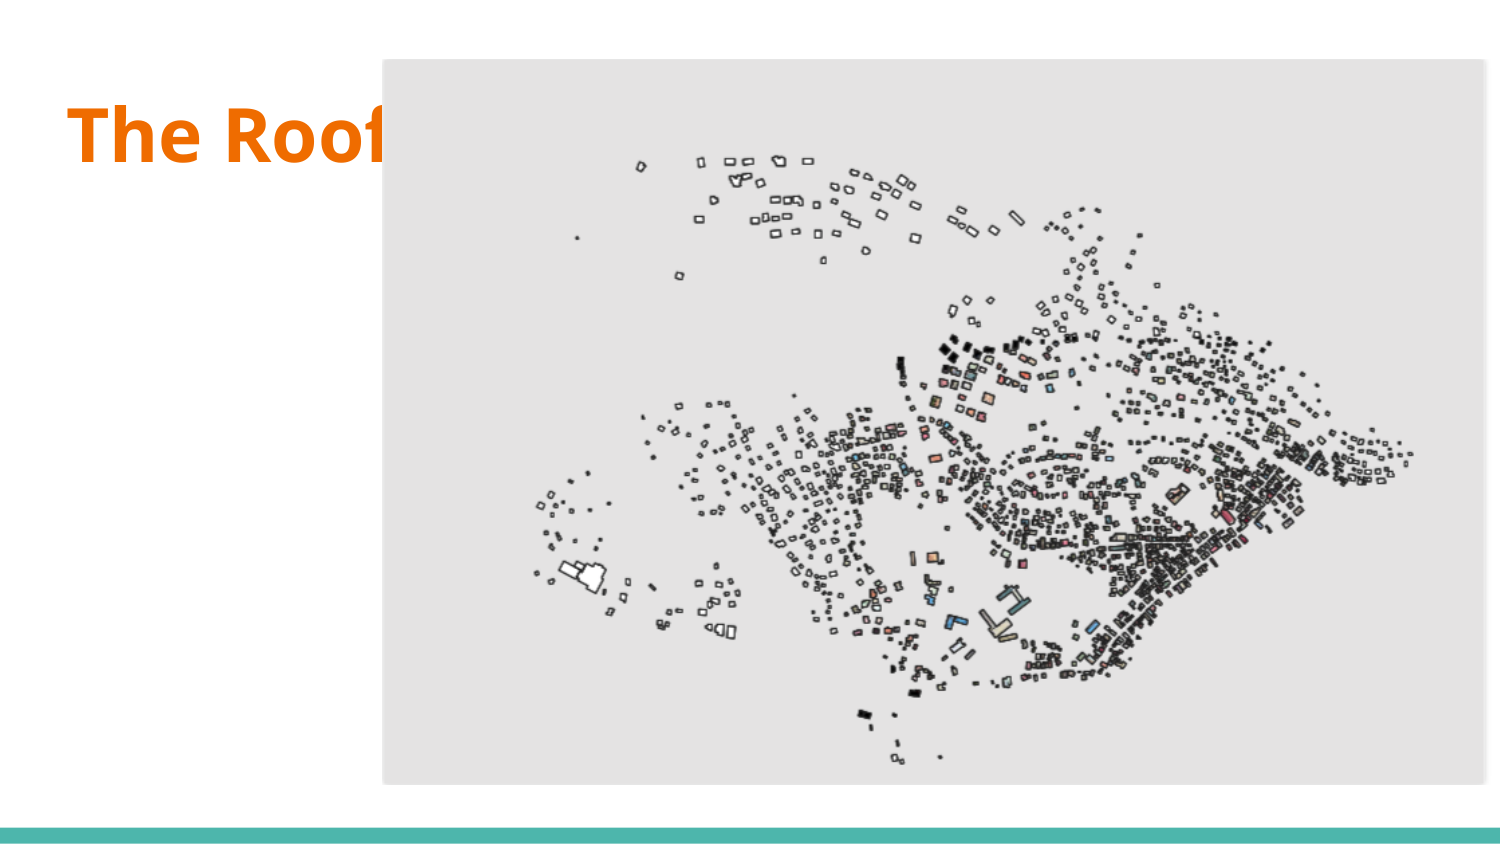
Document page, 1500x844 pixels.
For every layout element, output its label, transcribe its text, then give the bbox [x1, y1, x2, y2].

title The Roofs [51, 72, 376, 189]
picture [381, 59, 1493, 785]
